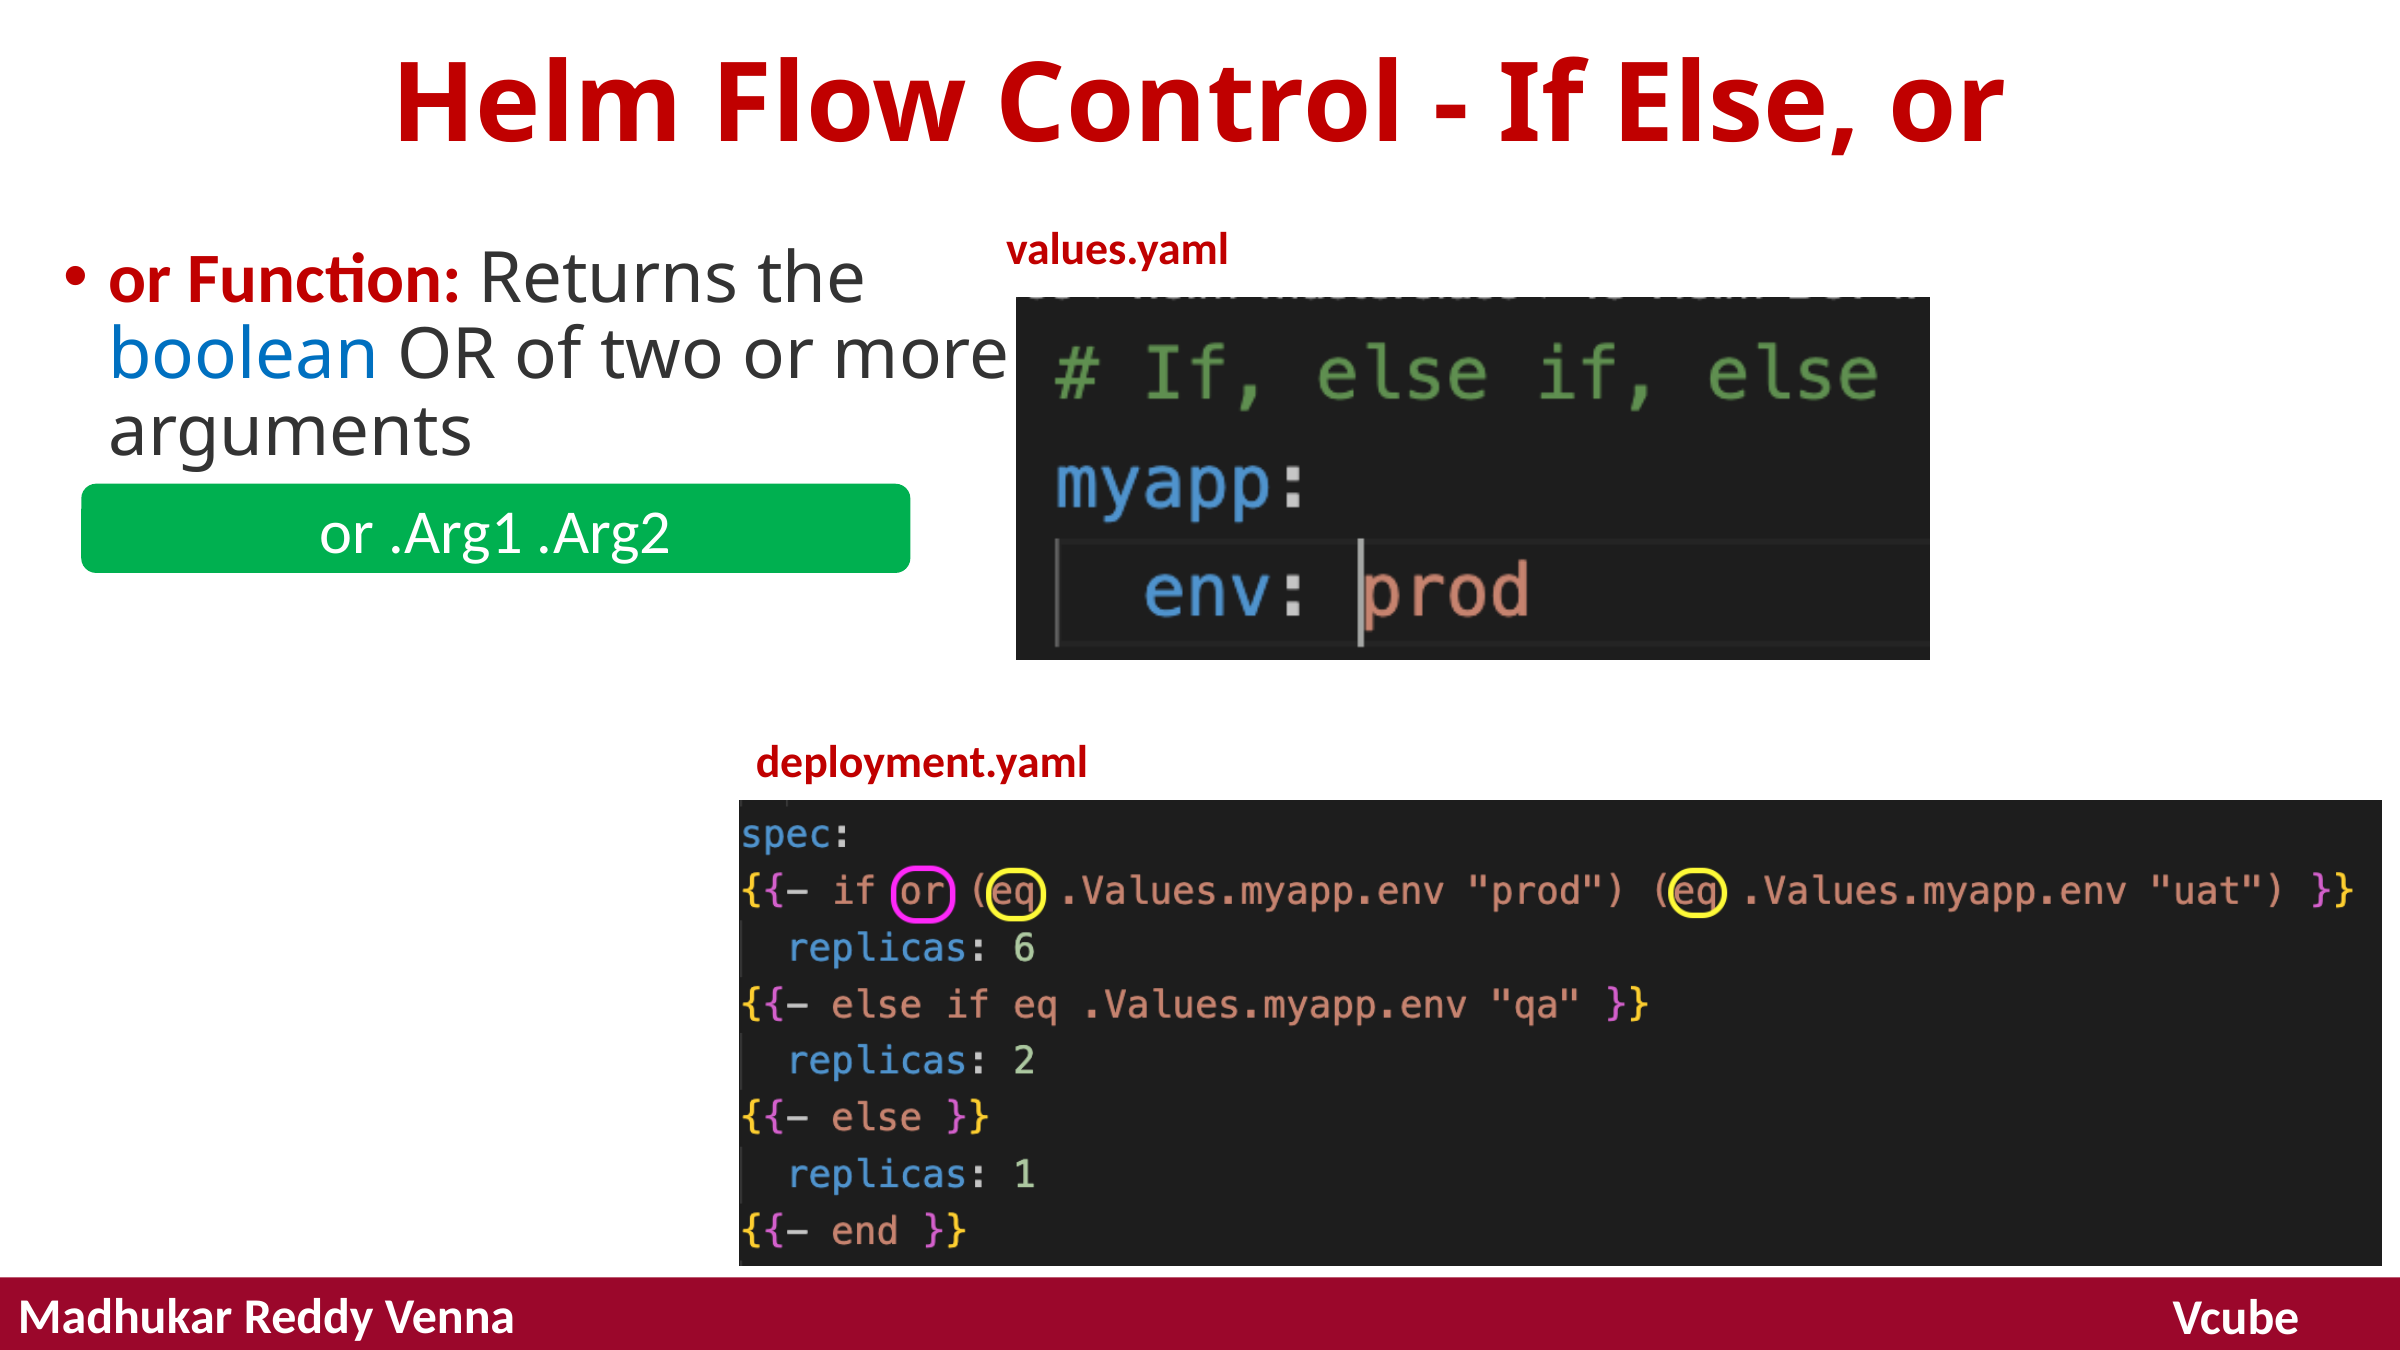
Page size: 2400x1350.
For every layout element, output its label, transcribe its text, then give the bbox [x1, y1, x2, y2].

text_box values.yaml [991, 211, 1245, 282]
picture [738, 799, 2383, 1267]
picture [1016, 296, 1930, 660]
text_box deployment.yaml [741, 724, 1104, 789]
list or Function: Returns the boolean OR of two or more arguments [45, 232, 1056, 1215]
text_box or .Arg1 .Arg2 [79, 481, 913, 576]
title Helm Flow Control - If Else, or [165, 8, 2235, 204]
footer Madhukar Reddy Venna [0, 1278, 543, 1350]
